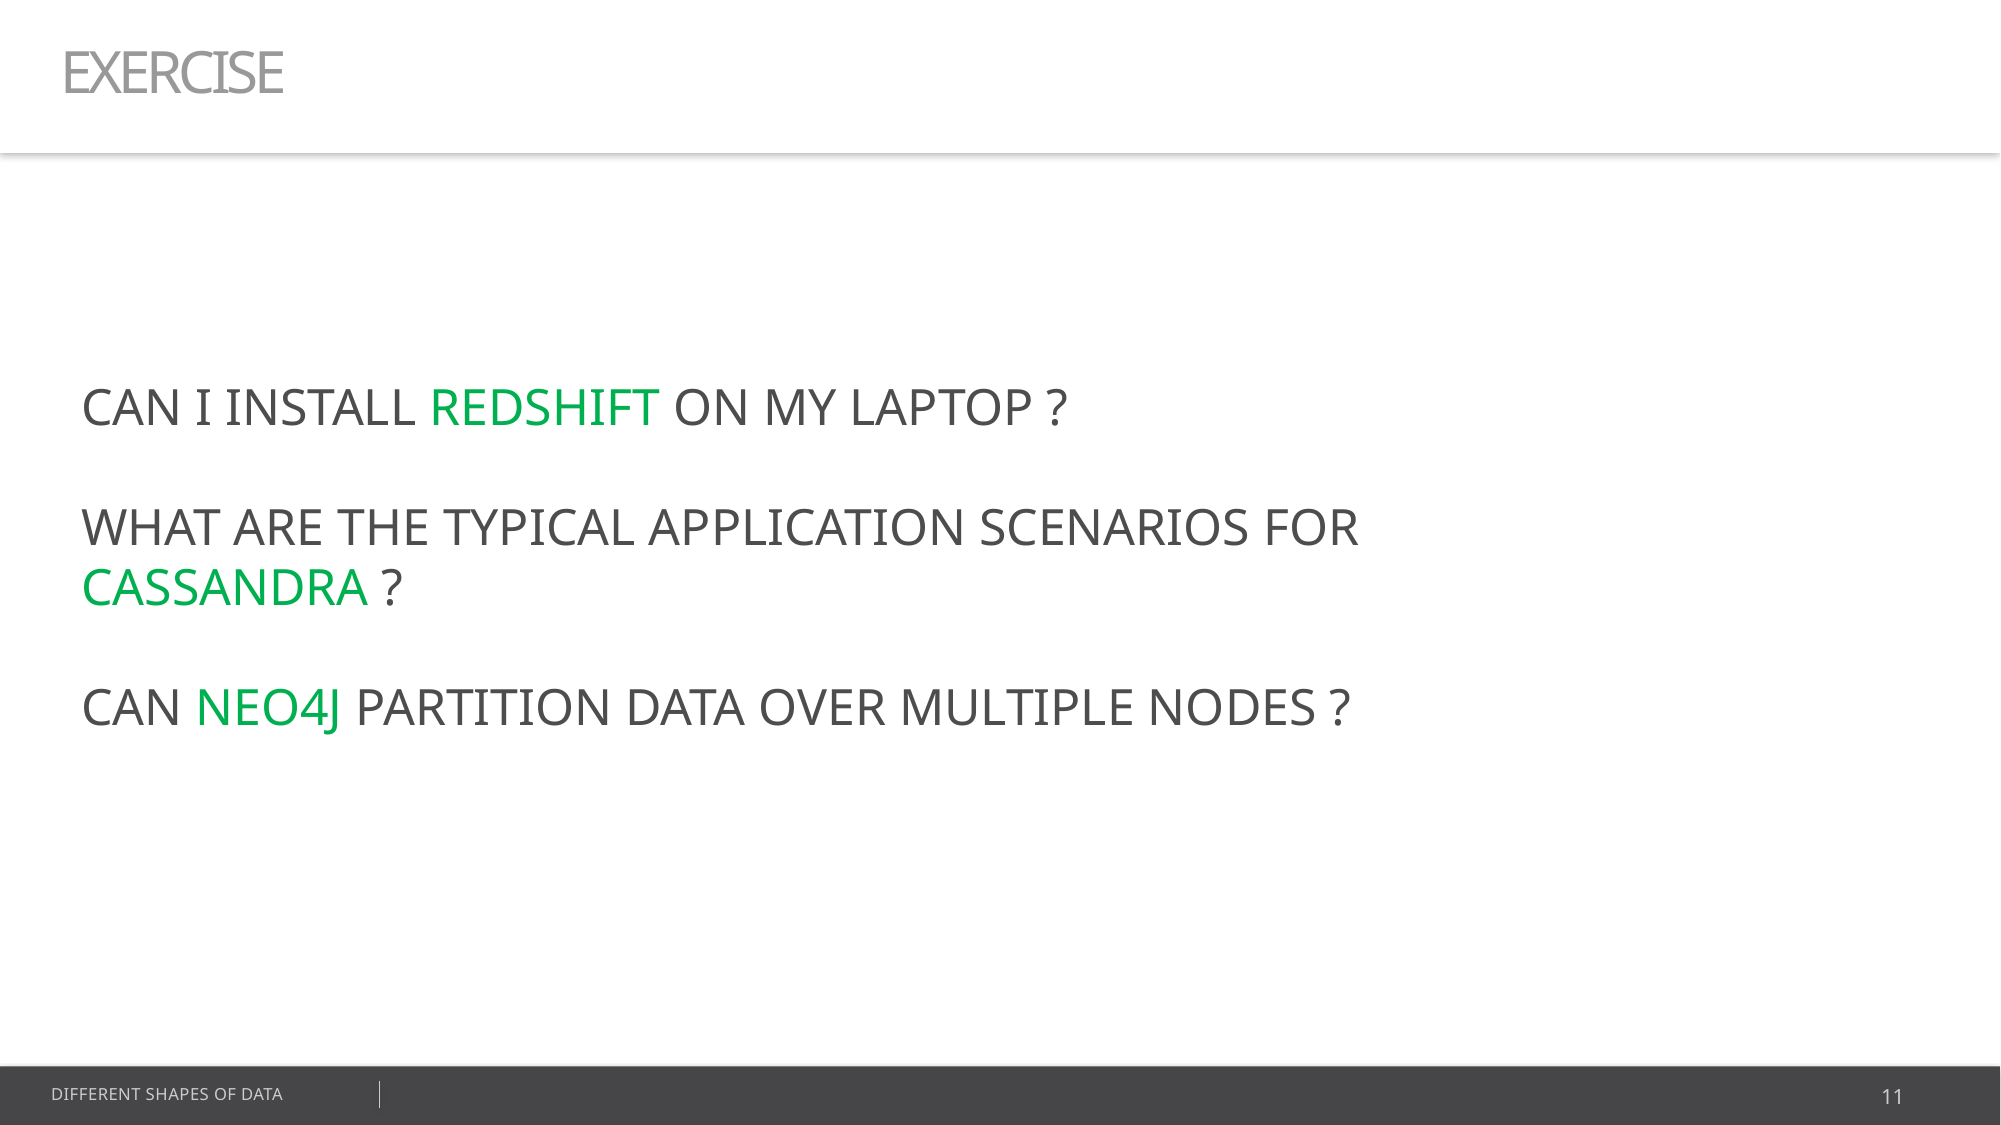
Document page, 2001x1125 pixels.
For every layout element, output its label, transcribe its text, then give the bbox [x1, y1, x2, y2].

text_box CAN I INSTALL REDSHIFT ON MY LAPTOP ? WHAT ARE THE TYPICAL APPLICATION SCENARIOS FOR CASSANDRA ? CAN NEO4J PARTITION DATA OVER MULTIPLE NODES ? [65, 308, 1493, 938]
list EXERCISE [0, 0, 2000, 153]
